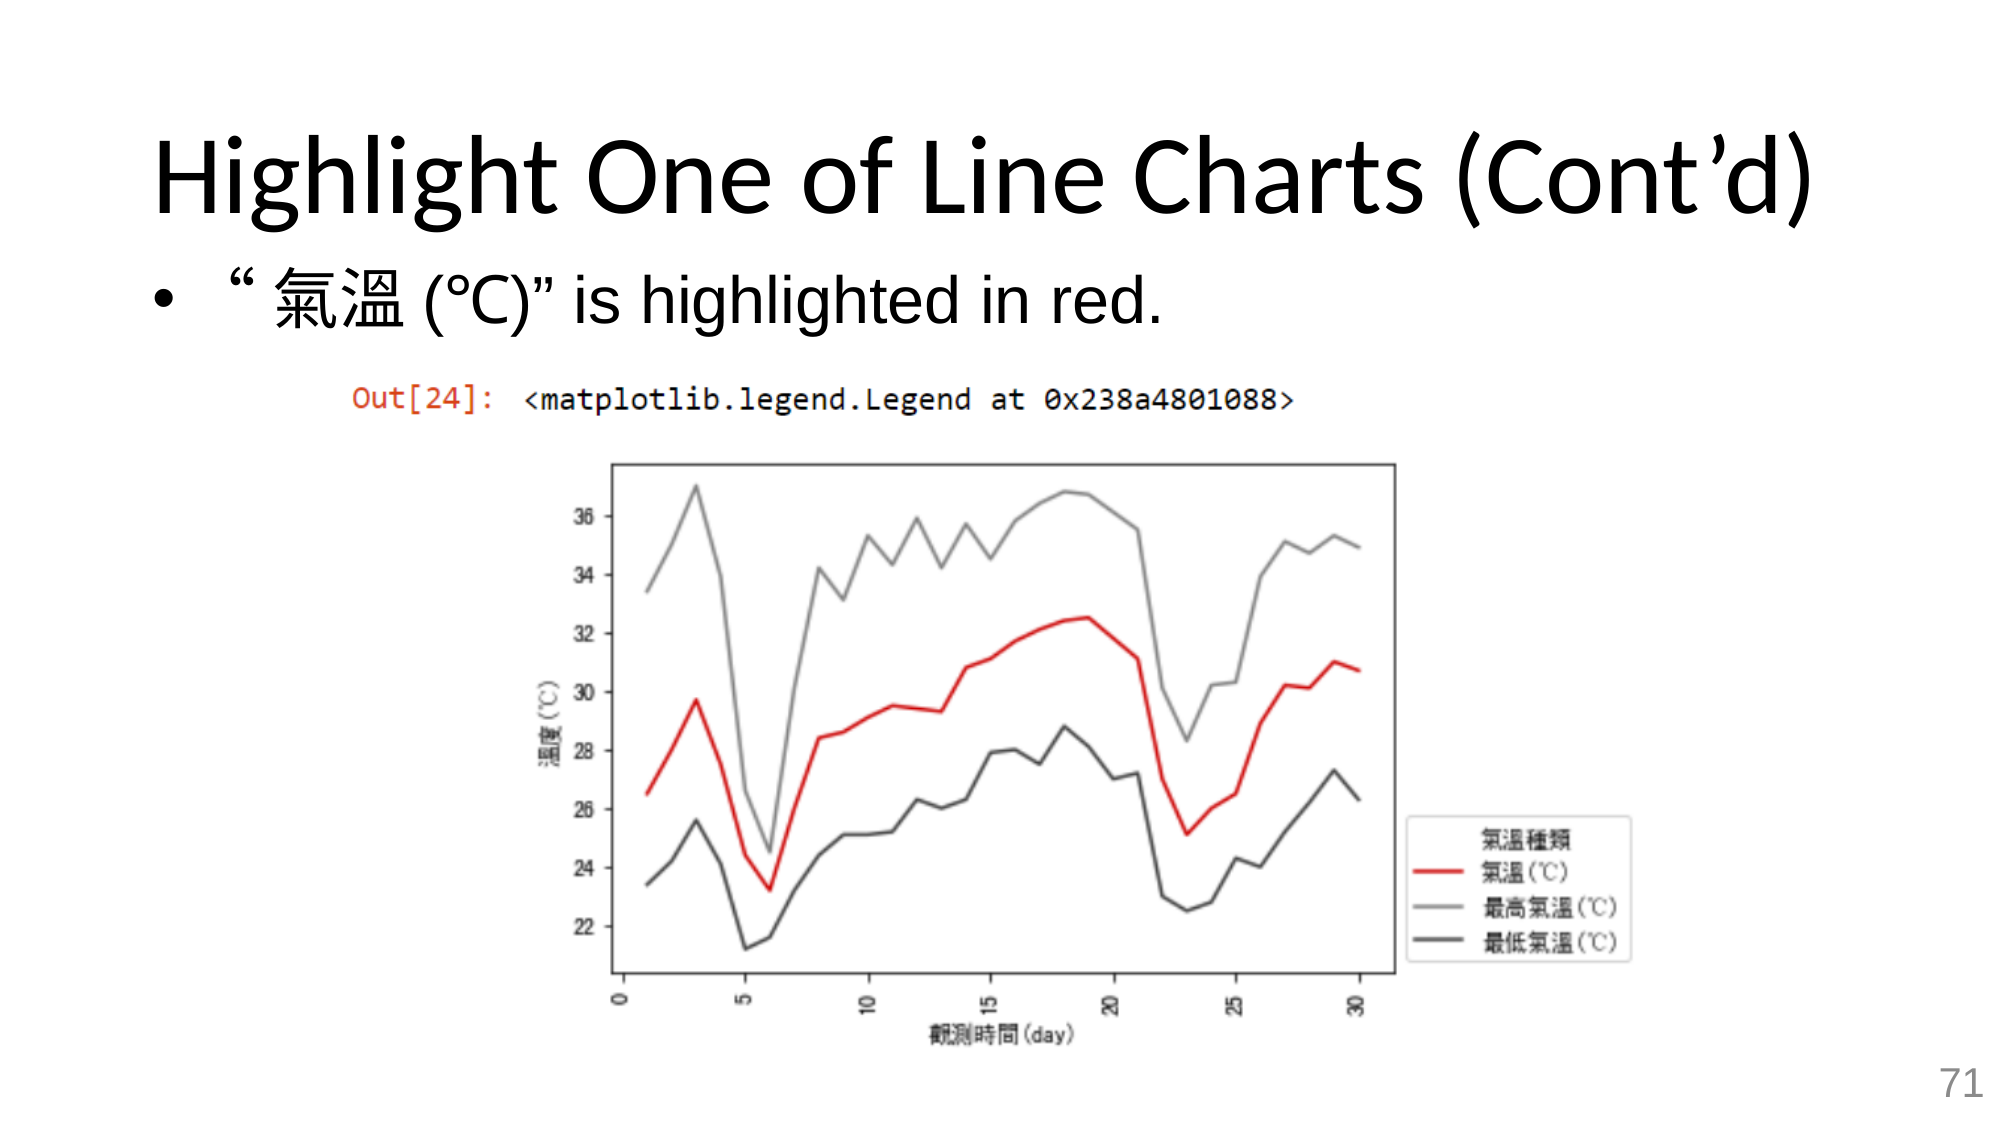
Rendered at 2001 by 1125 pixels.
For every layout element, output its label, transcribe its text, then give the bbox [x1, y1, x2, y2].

picture [331, 362, 1669, 1066]
title Highlight One of Line Charts (Cont’d) [137, 59, 1863, 257]
text_box “氣溫(℃)” is highlighted in red. [137, 257, 1863, 972]
slide_number 71 [1550, 1050, 2000, 1111]
